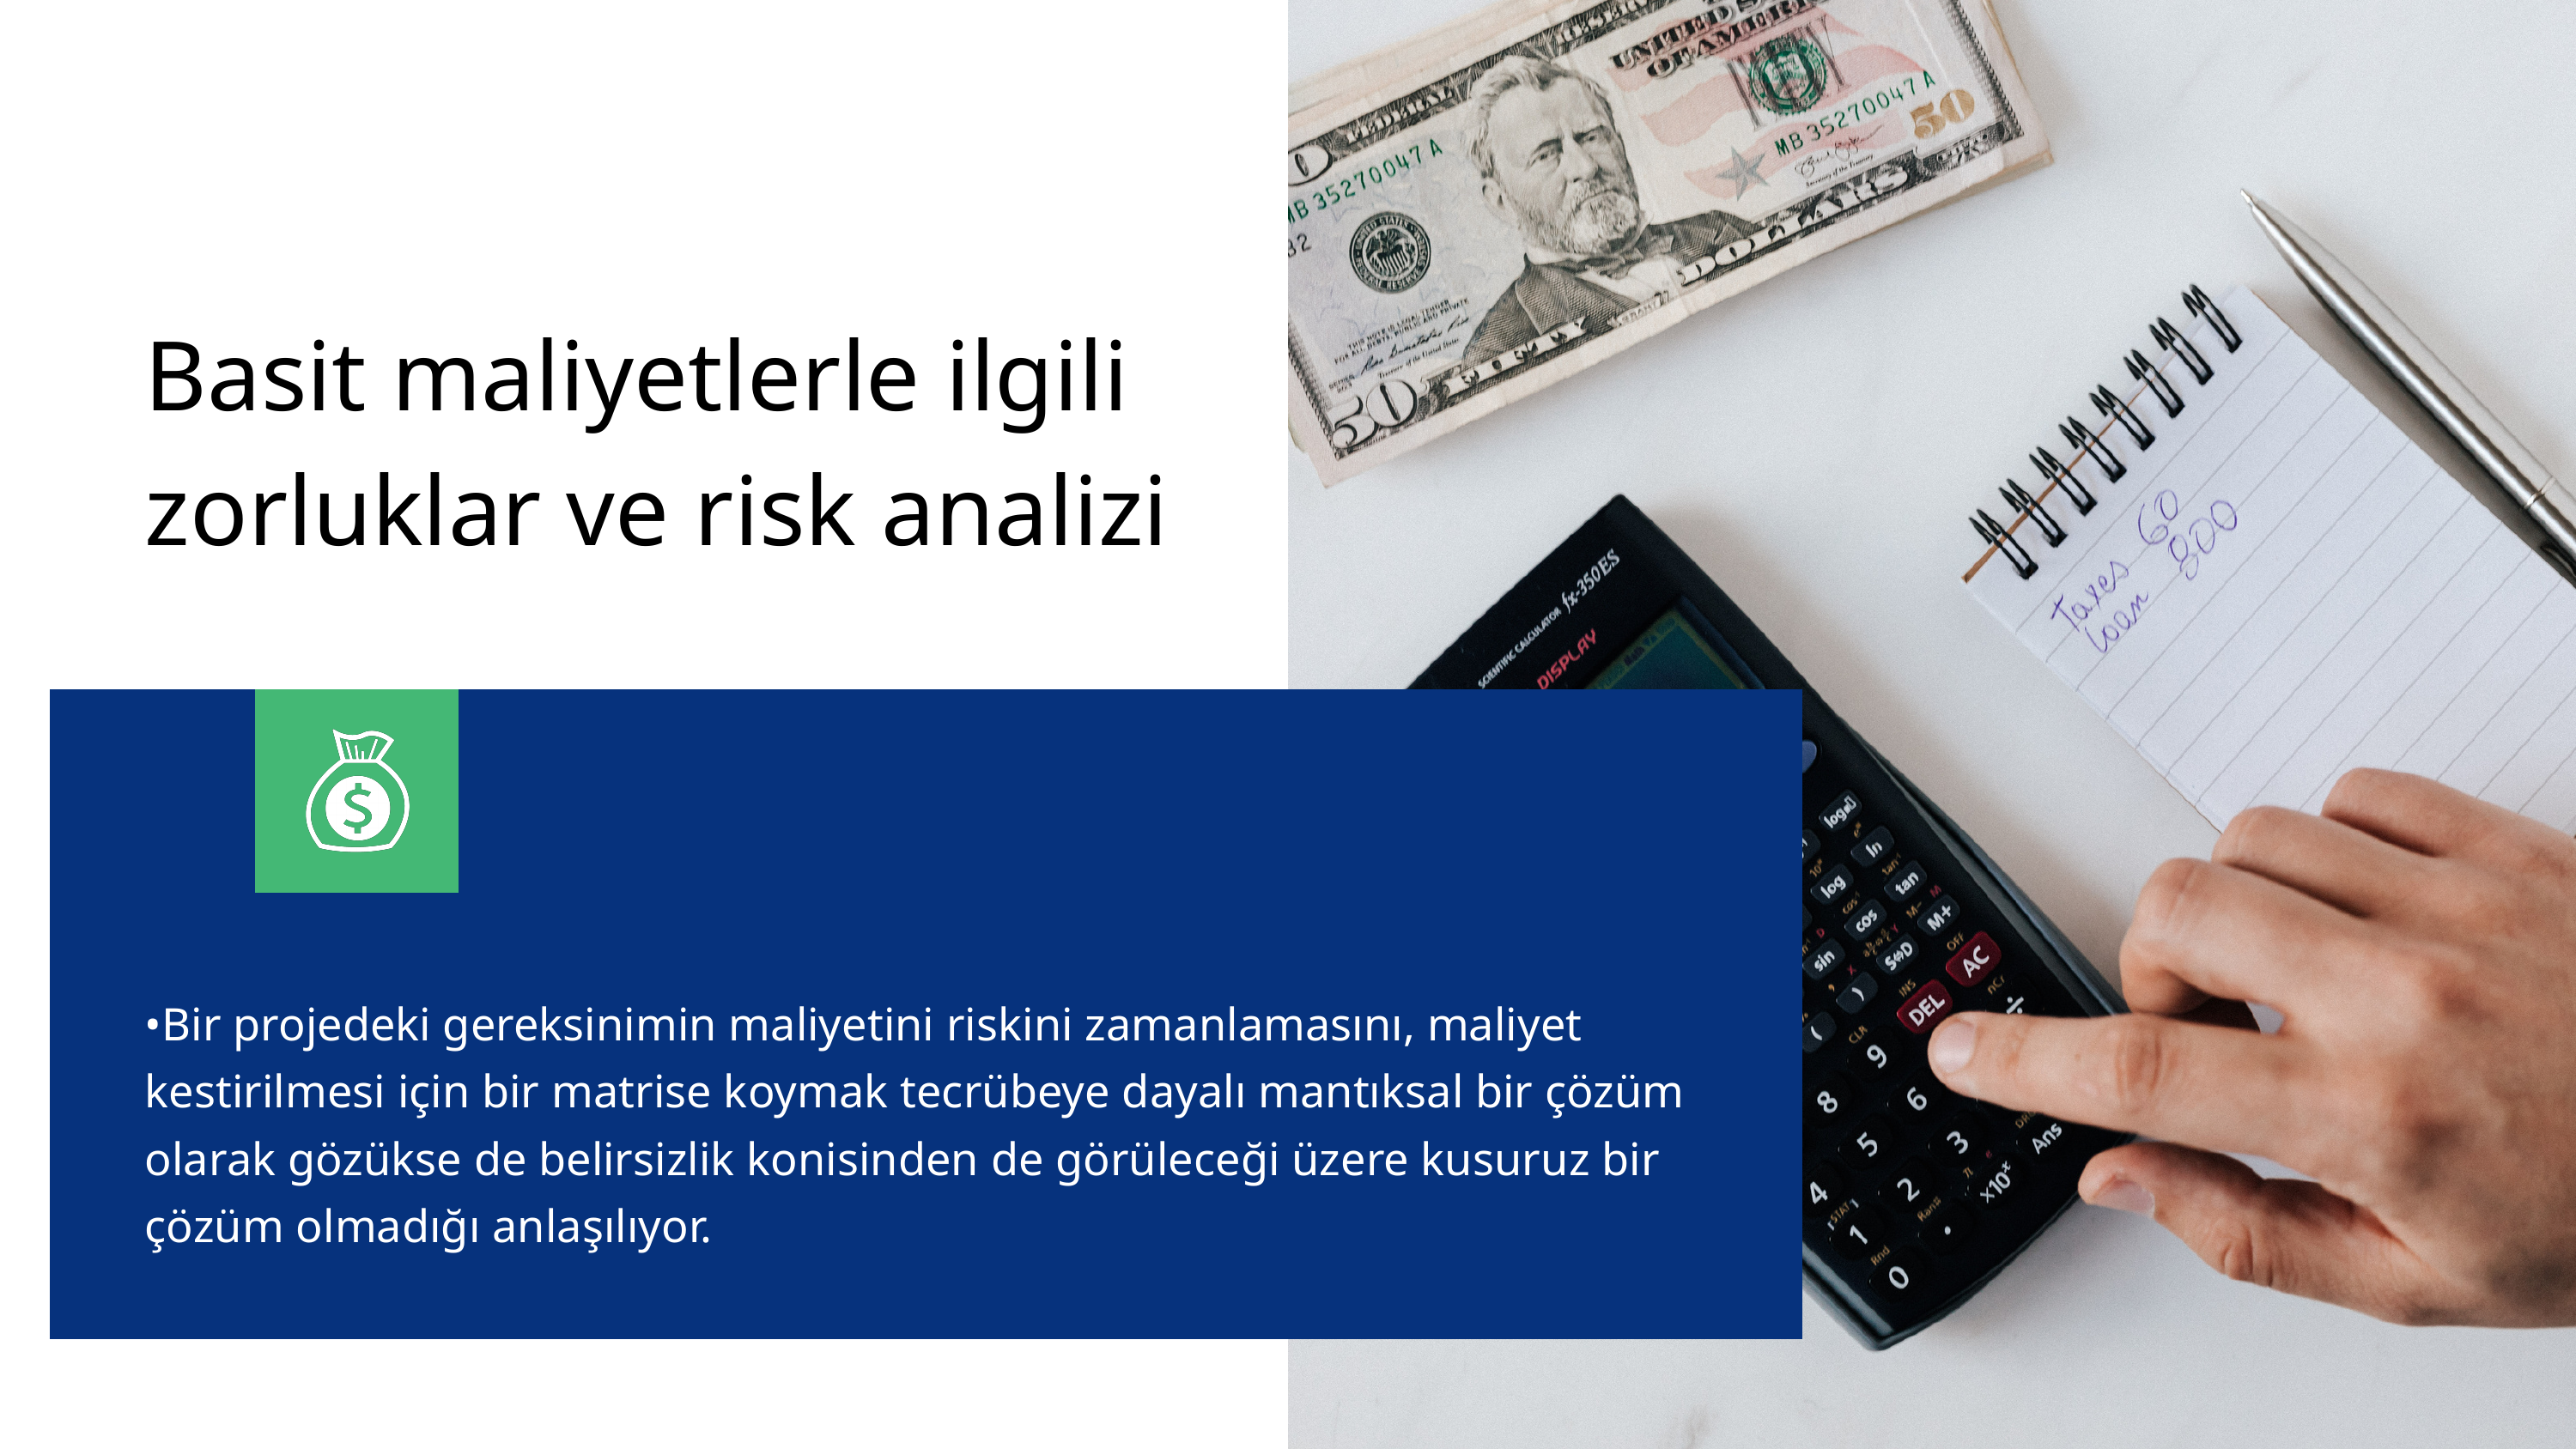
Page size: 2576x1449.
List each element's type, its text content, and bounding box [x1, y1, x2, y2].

text_box Basit maliyetlerle ilgili zorluklar ve risk analizi [144, 294, 1283, 565]
picture [304, 729, 410, 852]
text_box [49, 688, 1803, 1340]
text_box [1287, 0, 2576, 1449]
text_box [254, 688, 459, 894]
